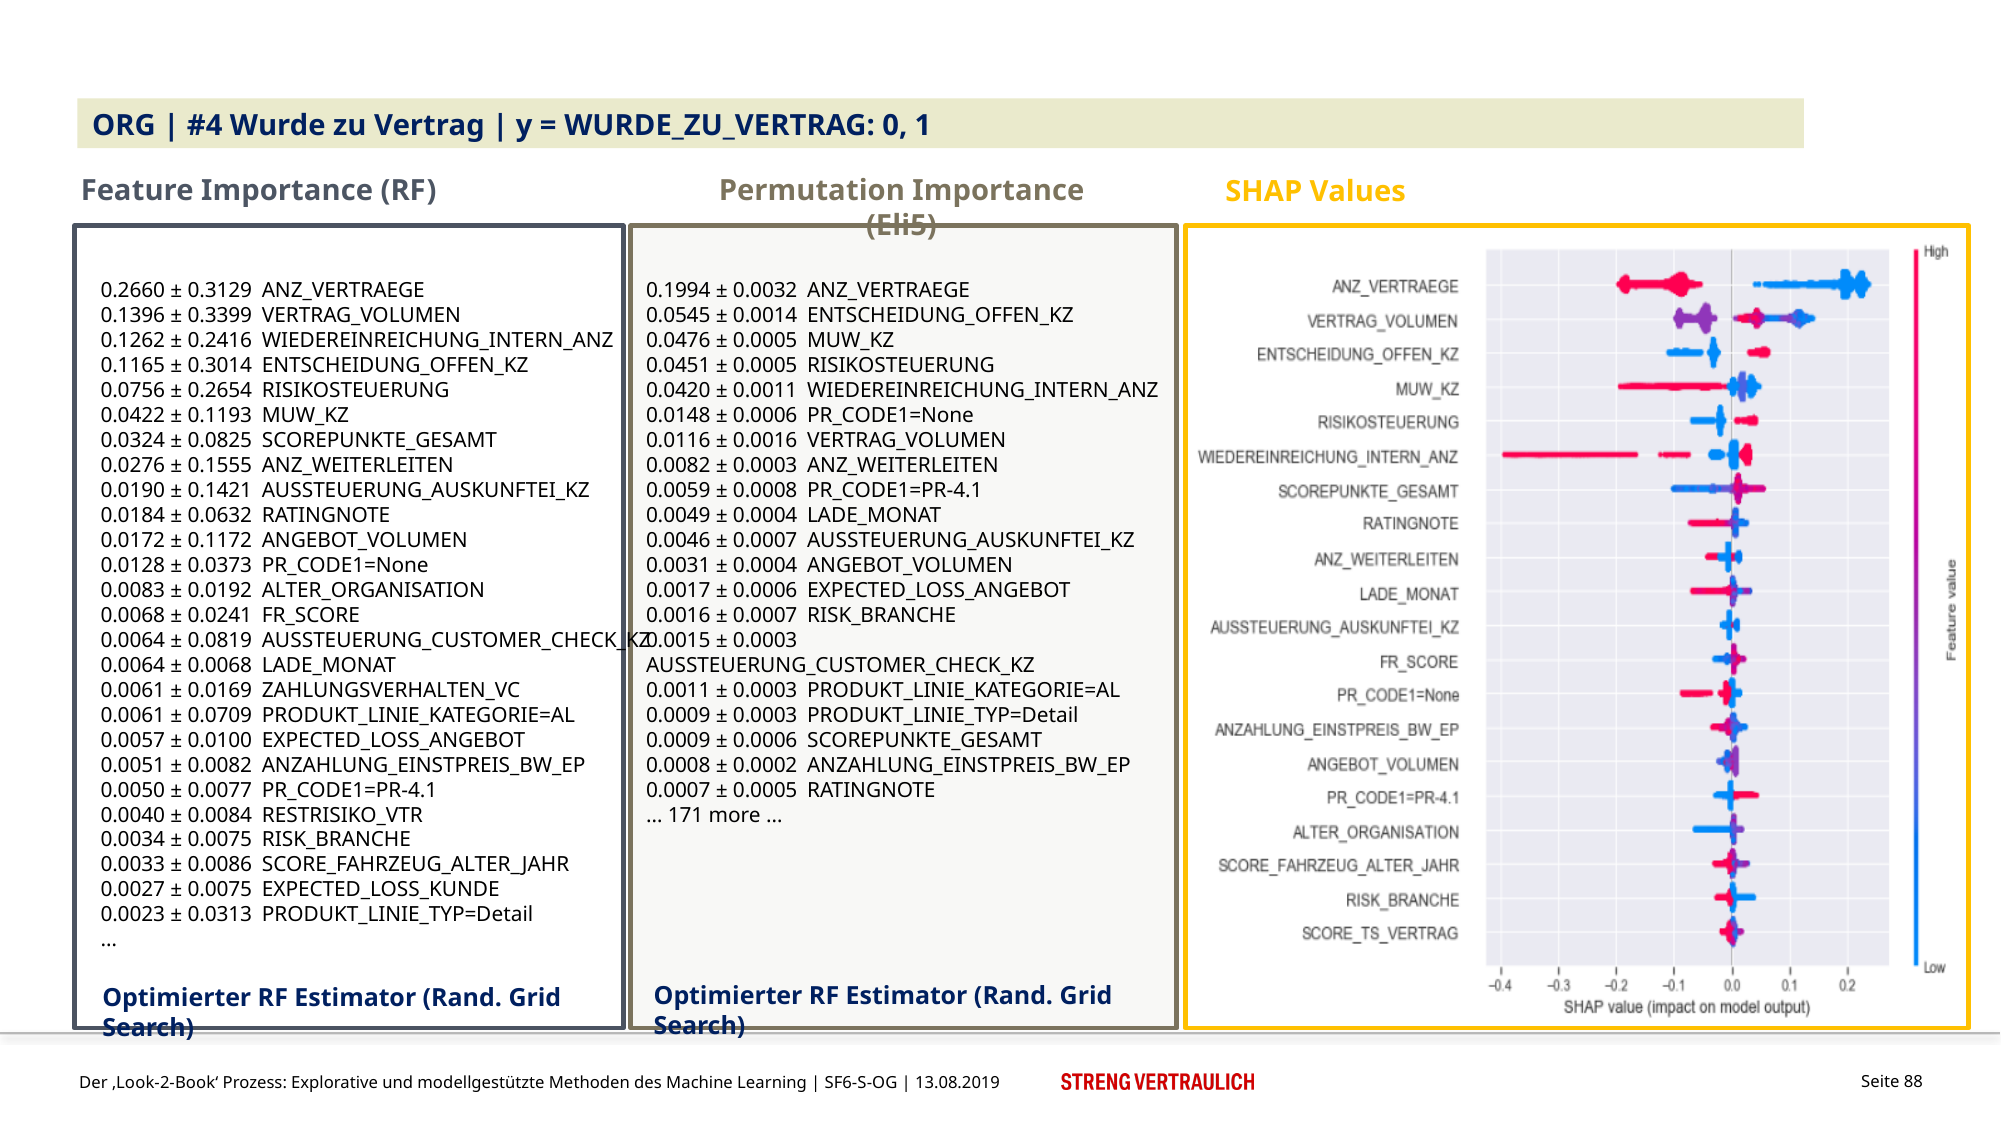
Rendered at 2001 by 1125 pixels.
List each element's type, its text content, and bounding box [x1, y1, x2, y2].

text_box Permutation Importance (Eli5) [681, 163, 1123, 249]
text_box Optimierter RF Estimator (Rand. Grid Search) [87, 973, 613, 1049]
text_box ORG | #4 Wurde zu Vertrag | y = WURDE_ZU_VERTRAG: 0, 1 [77, 98, 1804, 149]
text_box [1183, 224, 1971, 1030]
picture [1061, 1073, 1254, 1090]
text_box [629, 224, 1179, 269]
text_box Feature Importance (RF) [66, 163, 508, 214]
picture [1193, 237, 1962, 1024]
text_box Optimierter RF Estimator (Rand. Grid Search) [638, 972, 1164, 1047]
text_box SHAP Values [1210, 165, 1653, 215]
text_box 0.2660 ± 0.3129 ANZ_VERTRAEGE 0.1396 ± 0.3399 VERTRAG_VOLUMEN 0.1262 ± 0.2416 WIEDEREINREICHUNG_INTERN_ANZ 0.1165 ± 0.3014 ENTSCHEIDUNG_OFFEN_KZ 0.0756 ± 0.2654 RISIKOSTEUERUNG 0.0422 ± 0.1193 MUW_KZ 0.0324 ± 0.0825 SCOREPUNKTE_GESAMT 0.0276 ± 0.1555 ANZ_WEITERLEITEN 0.0190 ± 0.1421 AUSSTEUERUNG_AUSKUNFTEI_KZ 0.0184 ± 0.0632 RATINGNOTE 0.0172 ± 0.1172 ANGEBOT_VOLUMEN 0.0128 ± 0.0373 PR_CODE1=None 0.0083 ± 0.0192 ALTER_ORGANISATION 0.0068 ± 0.0241 FR_SCORE 0.0064 ± 0.0819 AUSSTEUERUNG_CUSTOMER_CHECK_KZ 0.0064 ± 0.0068 LADE_MONAT 0.0061 ± 0.0169 ZAHLUNGSVERHALTEN_VC 0.0061 ± 0.0709 PRODUKT_LINIE_KATEGORIE=AL 0.0057 ± 0.0100 EXPECTED_LOSS_ANGEBOT 0.0051 ± 0.0082 ANZAHLUNG_EINSTPREIS_BW_EP 0.0050 ± 0.0077 PR_CODE1=PR-4.1 0.0040 ± 0.0084 RESTRISIKO_VTR 0.0034 ± 0.0075 RISK_BRANCHE 0.0033 ± 0.0086 SCORE_FAHRZEUG_ALTER_JAHR 0.0027 ± 0.0075 EXPECTED_LOSS_KUNDE 0.0023 ± 0.0313 PRODUKT_LINIE_TYP=Detail … [85, 269, 696, 959]
text_box [629, 859, 1179, 1030]
text_box 0.1994 ± 0.0032 ANZ_VERTRAEGE 0.0545 ± 0.0014 ENTSCHEIDUNG_OFFEN_KZ 0.0476 ± 0.0005 MUW_KZ 0.0451 ± 0.0005 RISIKOSTEUERUNG 0.0420 ± 0.0011 WIEDEREINREICHUNG_INTERN_ANZ 0.0148 ± 0.0006 PR_CODE1=None 0.0116 ± 0.0016 VERTRAG_VOLUMEN 0.0082 ± 0.0003 ANZ_WEITERLEITEN 0.0059 ± 0.0008 PR_CODE1=PR-4.1 0.0049 ± 0.0004 LADE_MONAT 0.0046 ± 0.0007 AUSSTEUERUNG_AUSKUNFTEI_KZ 0.0031 ± 0.0004 ANGEBOT_VOLUMEN 0.0017 ± 0.0006 EXPECTED_LOSS_ANGEBOT 0.0016 ± 0.0007 RISK_BRANCHE 0.0015 ± 0.0003 AUSSTEUERUNG_CUSTOMER_CHECK_KZ 0.0011 ± 0.0003 PRODUKT_LINIE_KATEGORIE=AL 0.0009 ± 0.0003 PRODUKT_LINIE_TYP=Detail 0.0009 ± 0.0006 SCOREPUNKTE_GESAMT 0.0008 ± 0.0002 ANZAHLUNG_EINSTPREIS_BW_EP 0.0007 ± 0.0005 RATINGNOTE … 171 more … ​ [631, 269, 1185, 859]
text_box [72, 224, 625, 1030]
